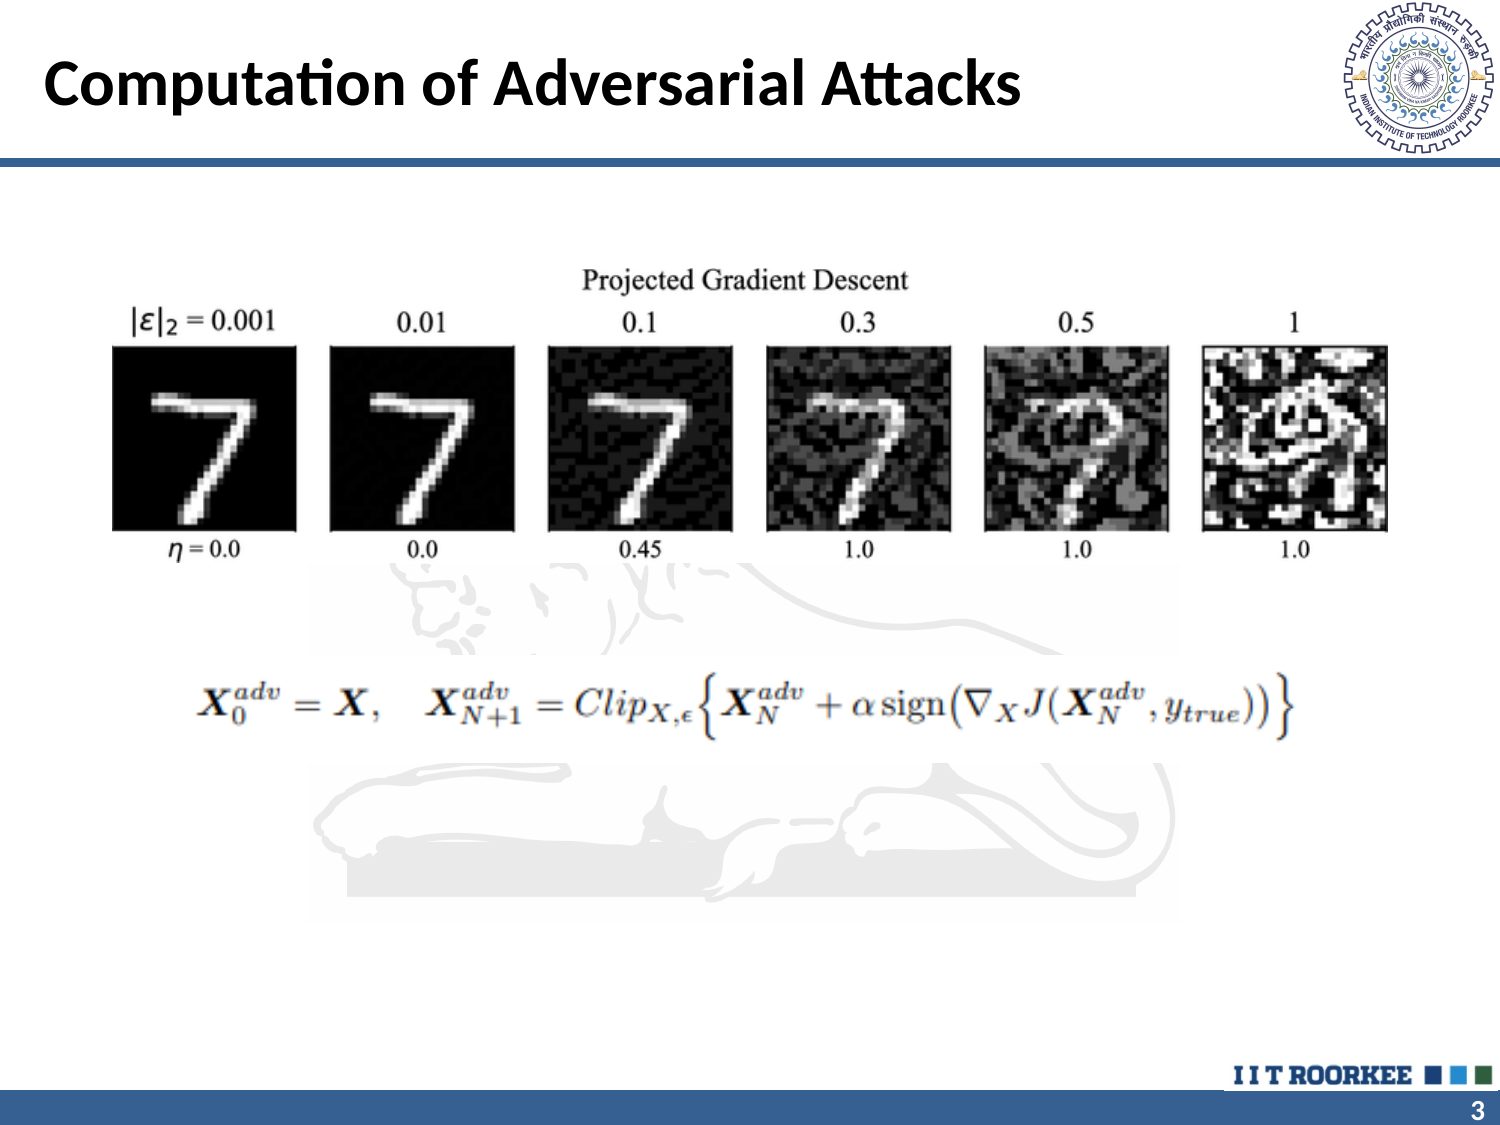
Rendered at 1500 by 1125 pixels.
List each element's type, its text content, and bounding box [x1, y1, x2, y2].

picture [1224, 1057, 1498, 1091]
picture [1339, 0, 1500, 158]
picture [191, 563, 1309, 924]
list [112, 268, 1388, 563]
title Computation of Adversarial Attacks [29, 33, 1185, 125]
